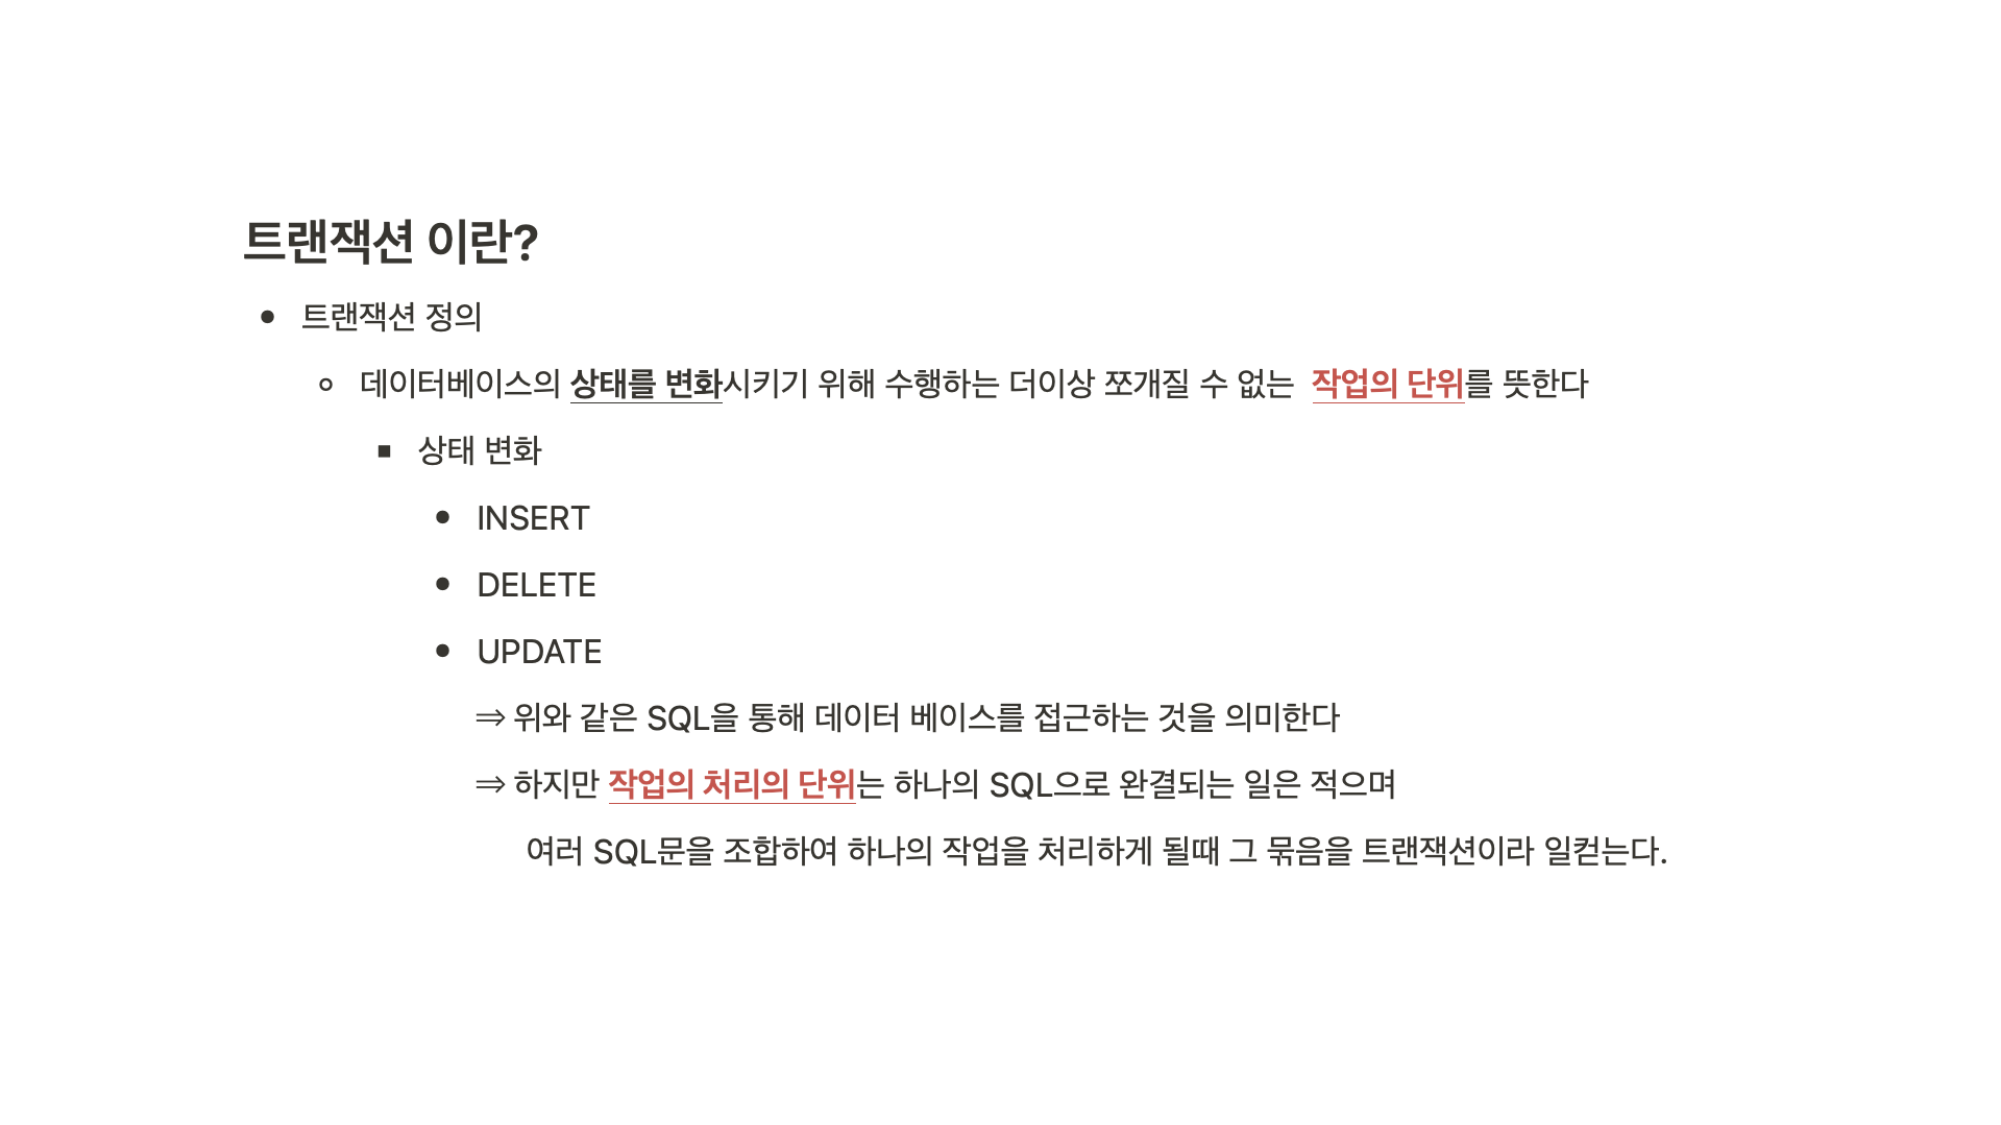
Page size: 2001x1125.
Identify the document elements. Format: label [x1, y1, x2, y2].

picture [218, 199, 1782, 926]
